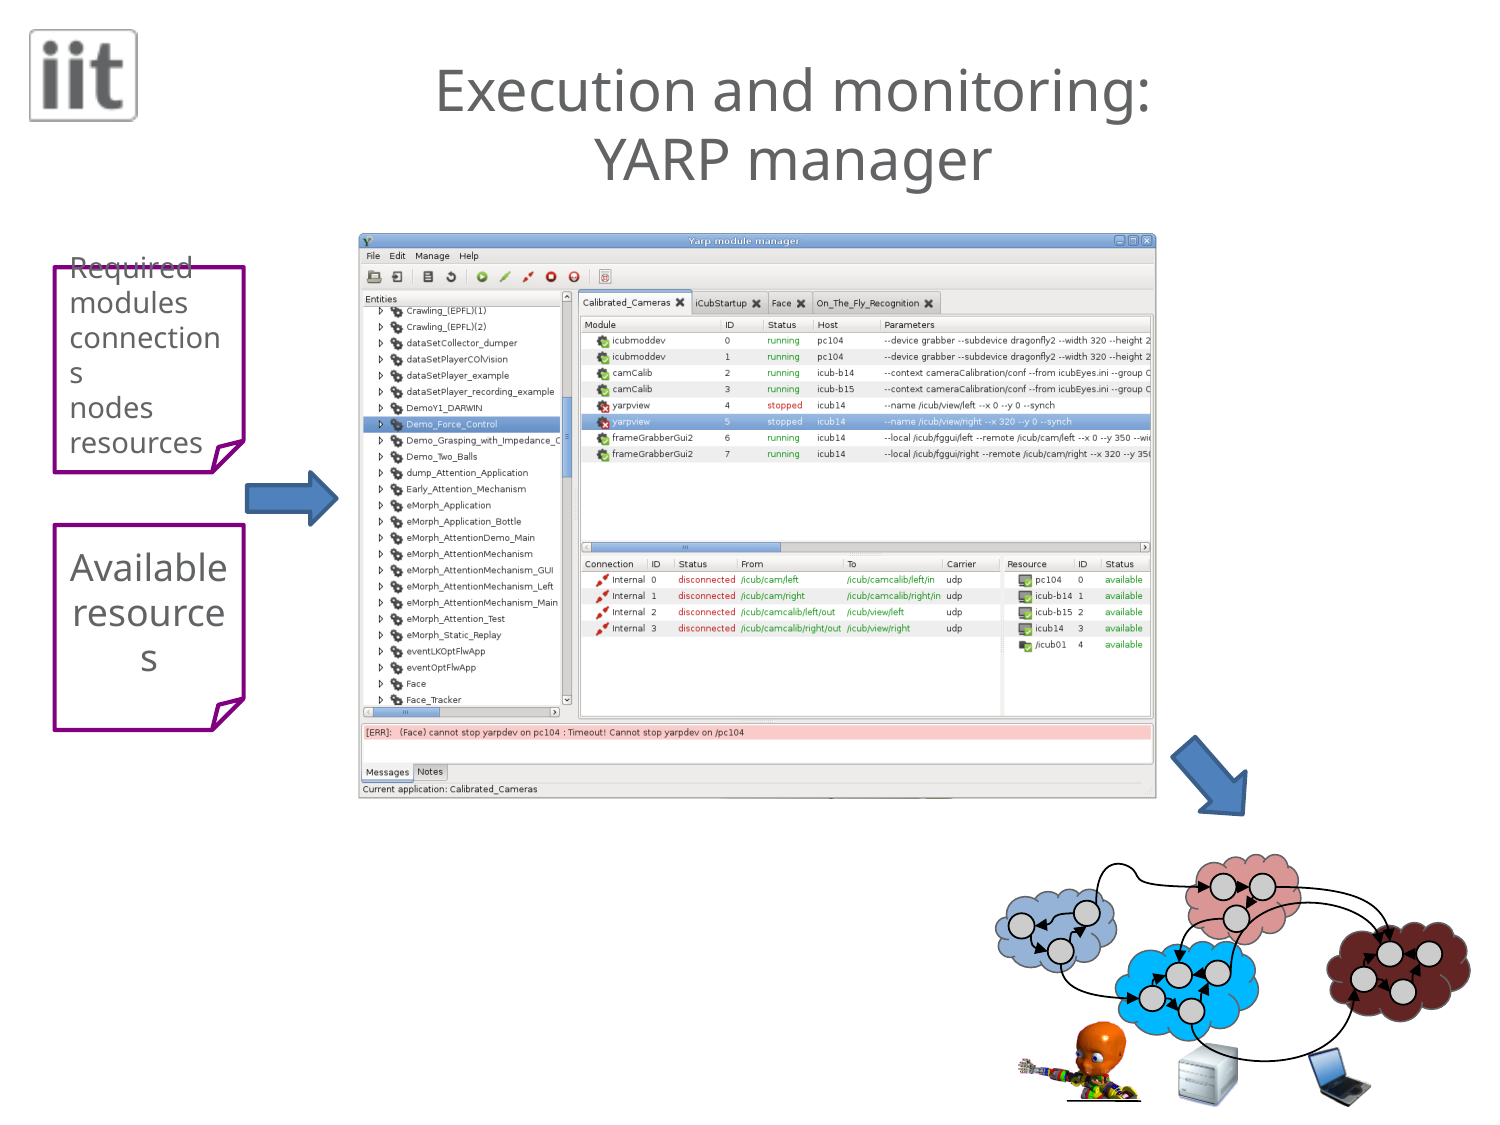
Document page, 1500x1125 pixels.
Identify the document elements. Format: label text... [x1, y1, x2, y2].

text_box [244, 470, 339, 527]
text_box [995, 854, 1471, 1107]
text_box [1170, 734, 1248, 817]
title Execution and monitoring: YARP manager [162, 45, 1425, 200]
text_box Available resources [52, 522, 246, 733]
text_box Required modules connections nodes resources [52, 265, 246, 475]
picture [357, 231, 1158, 799]
picture [29, 29, 138, 122]
